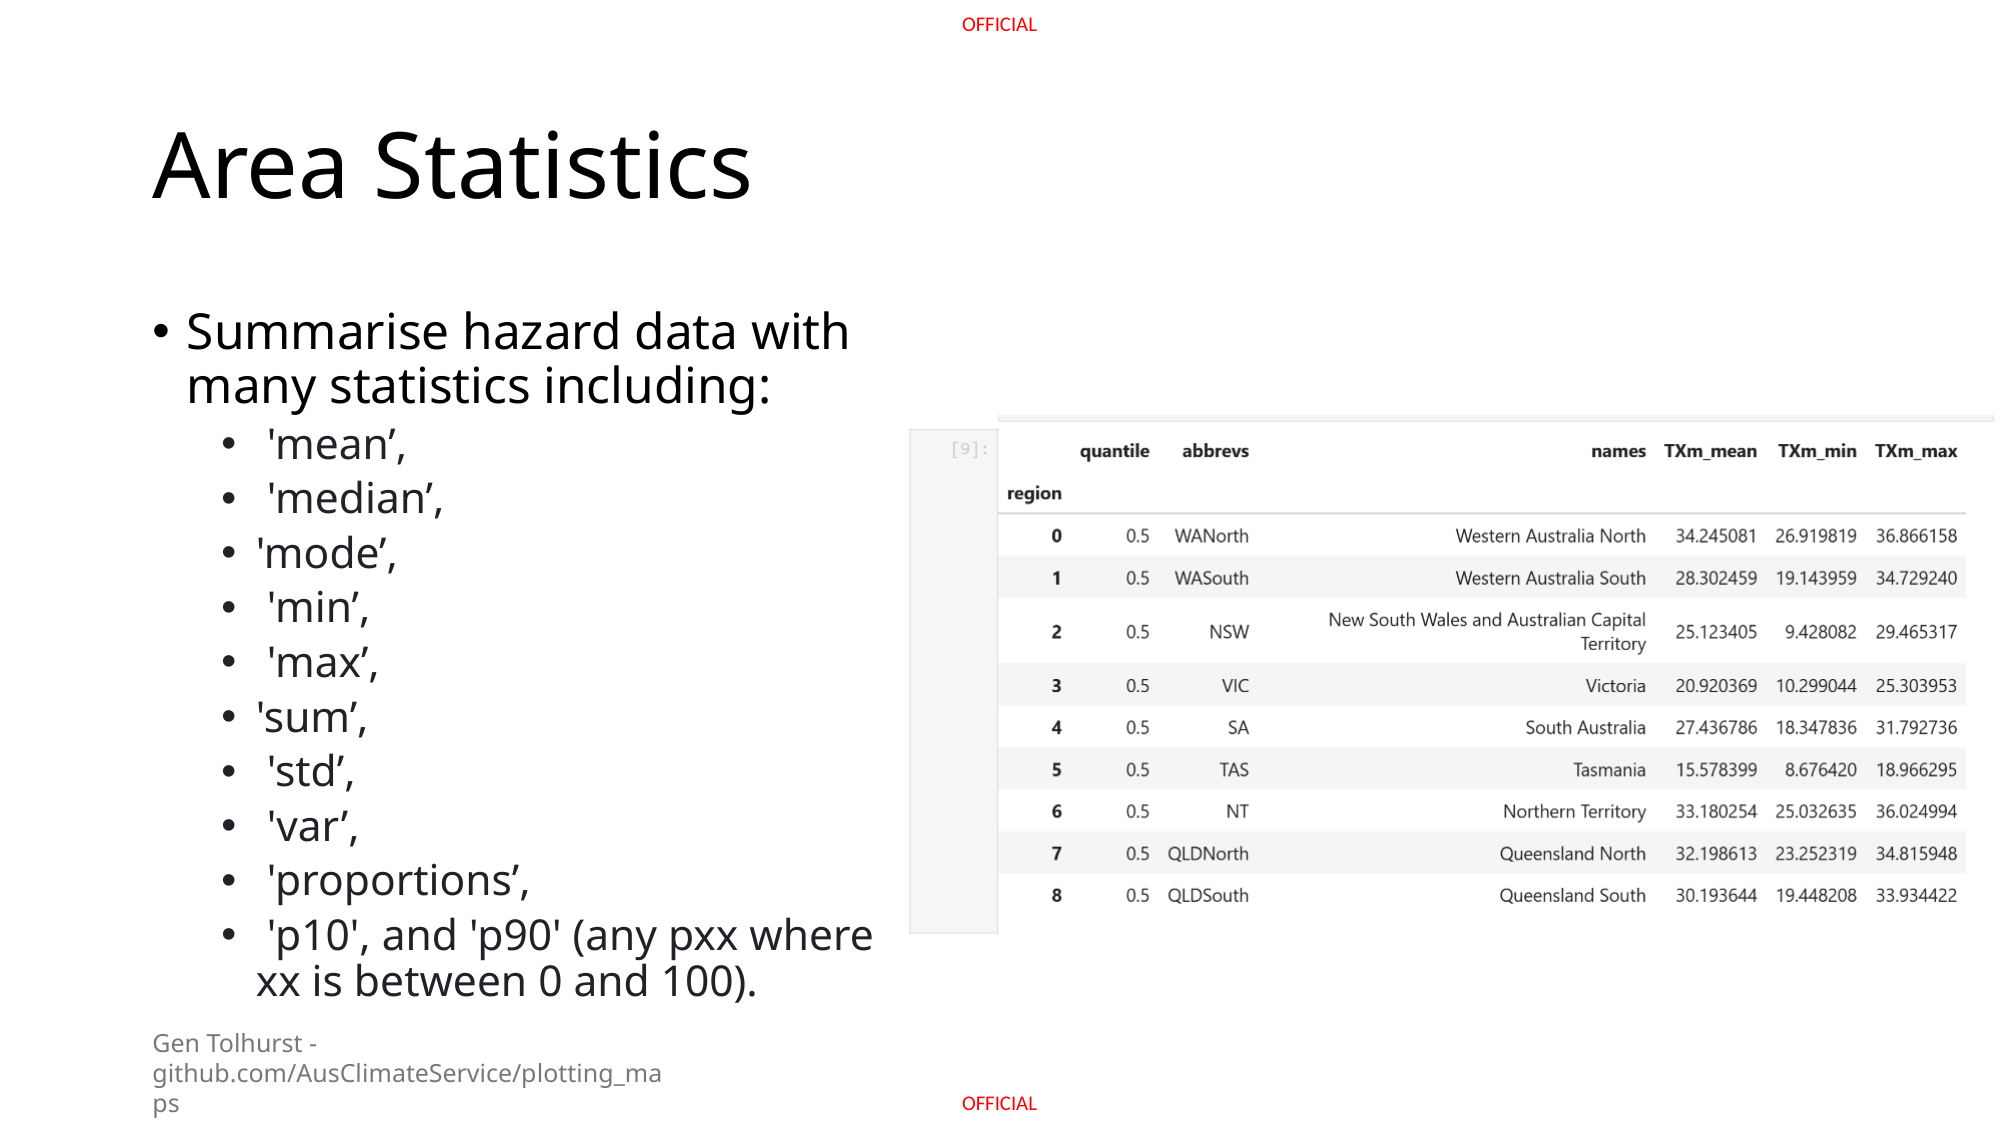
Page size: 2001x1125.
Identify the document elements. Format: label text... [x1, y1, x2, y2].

title Area Statistics [137, 59, 1863, 278]
slide_number Gen Tolhurst - github.com/AusClimateService/plotting_maps [137, 1042, 691, 1103]
picture [893, 414, 2000, 939]
list Summarise hazard data with many statistics including: 'mean’, 'median’, 'mode’, 'min’, 'max’, 'sum’, 'std’, 'var’, 'proportions’, 'p10', and 'p90' (any pxx where xx is between 0 and 100). [137, 299, 914, 1014]
